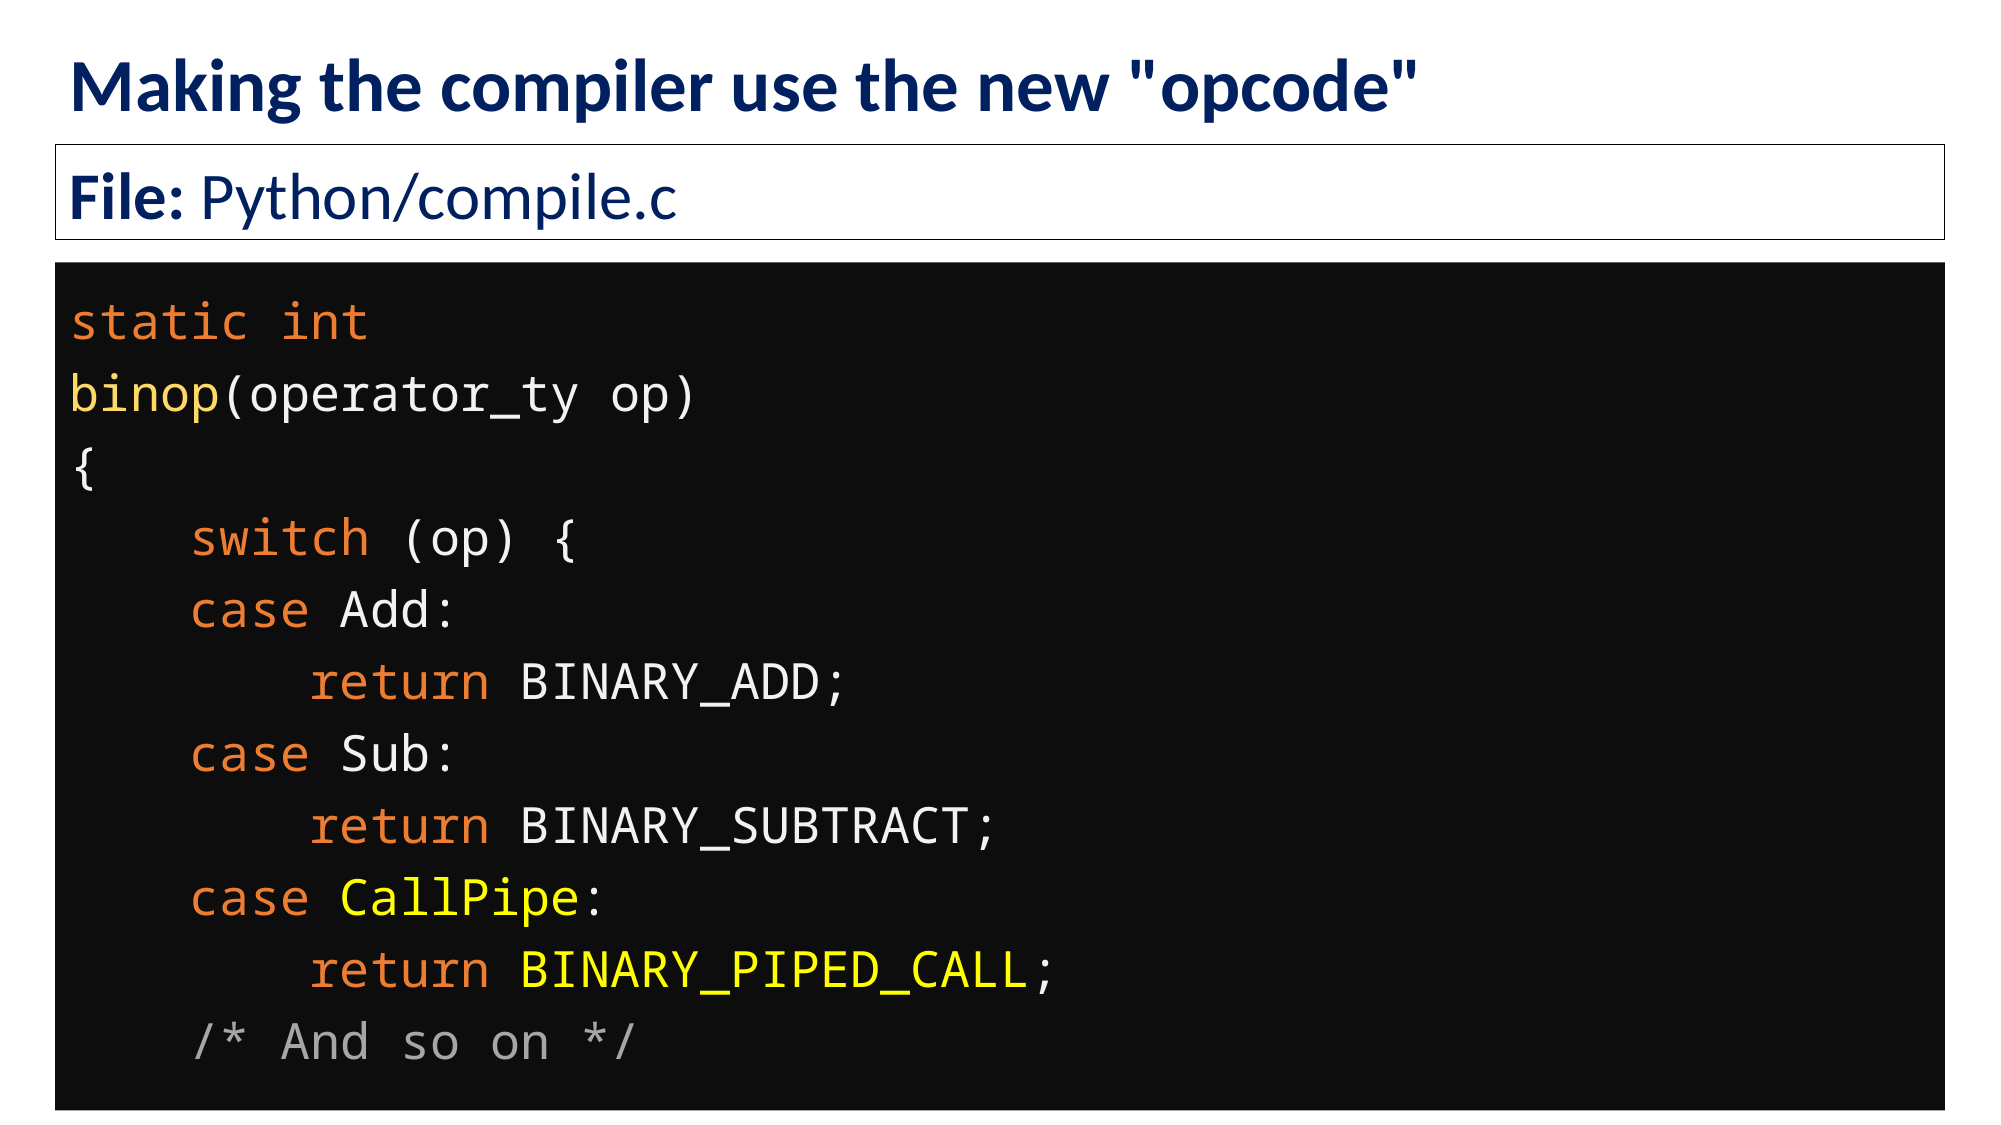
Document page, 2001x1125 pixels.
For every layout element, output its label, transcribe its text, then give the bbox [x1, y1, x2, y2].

title Making the compiler use the new "opcode" [55, 39, 1945, 135]
list static int binop(operator_ty op) { switch (op) { case Add: return BINARY_ADD; case Sub: return BINARY_SUBTRACT; case CallPipe: return BINARY_PIPED_CALL; /* And so on */ [55, 262, 1945, 1111]
text_box File: Python/compile.c [55, 144, 1945, 240]
